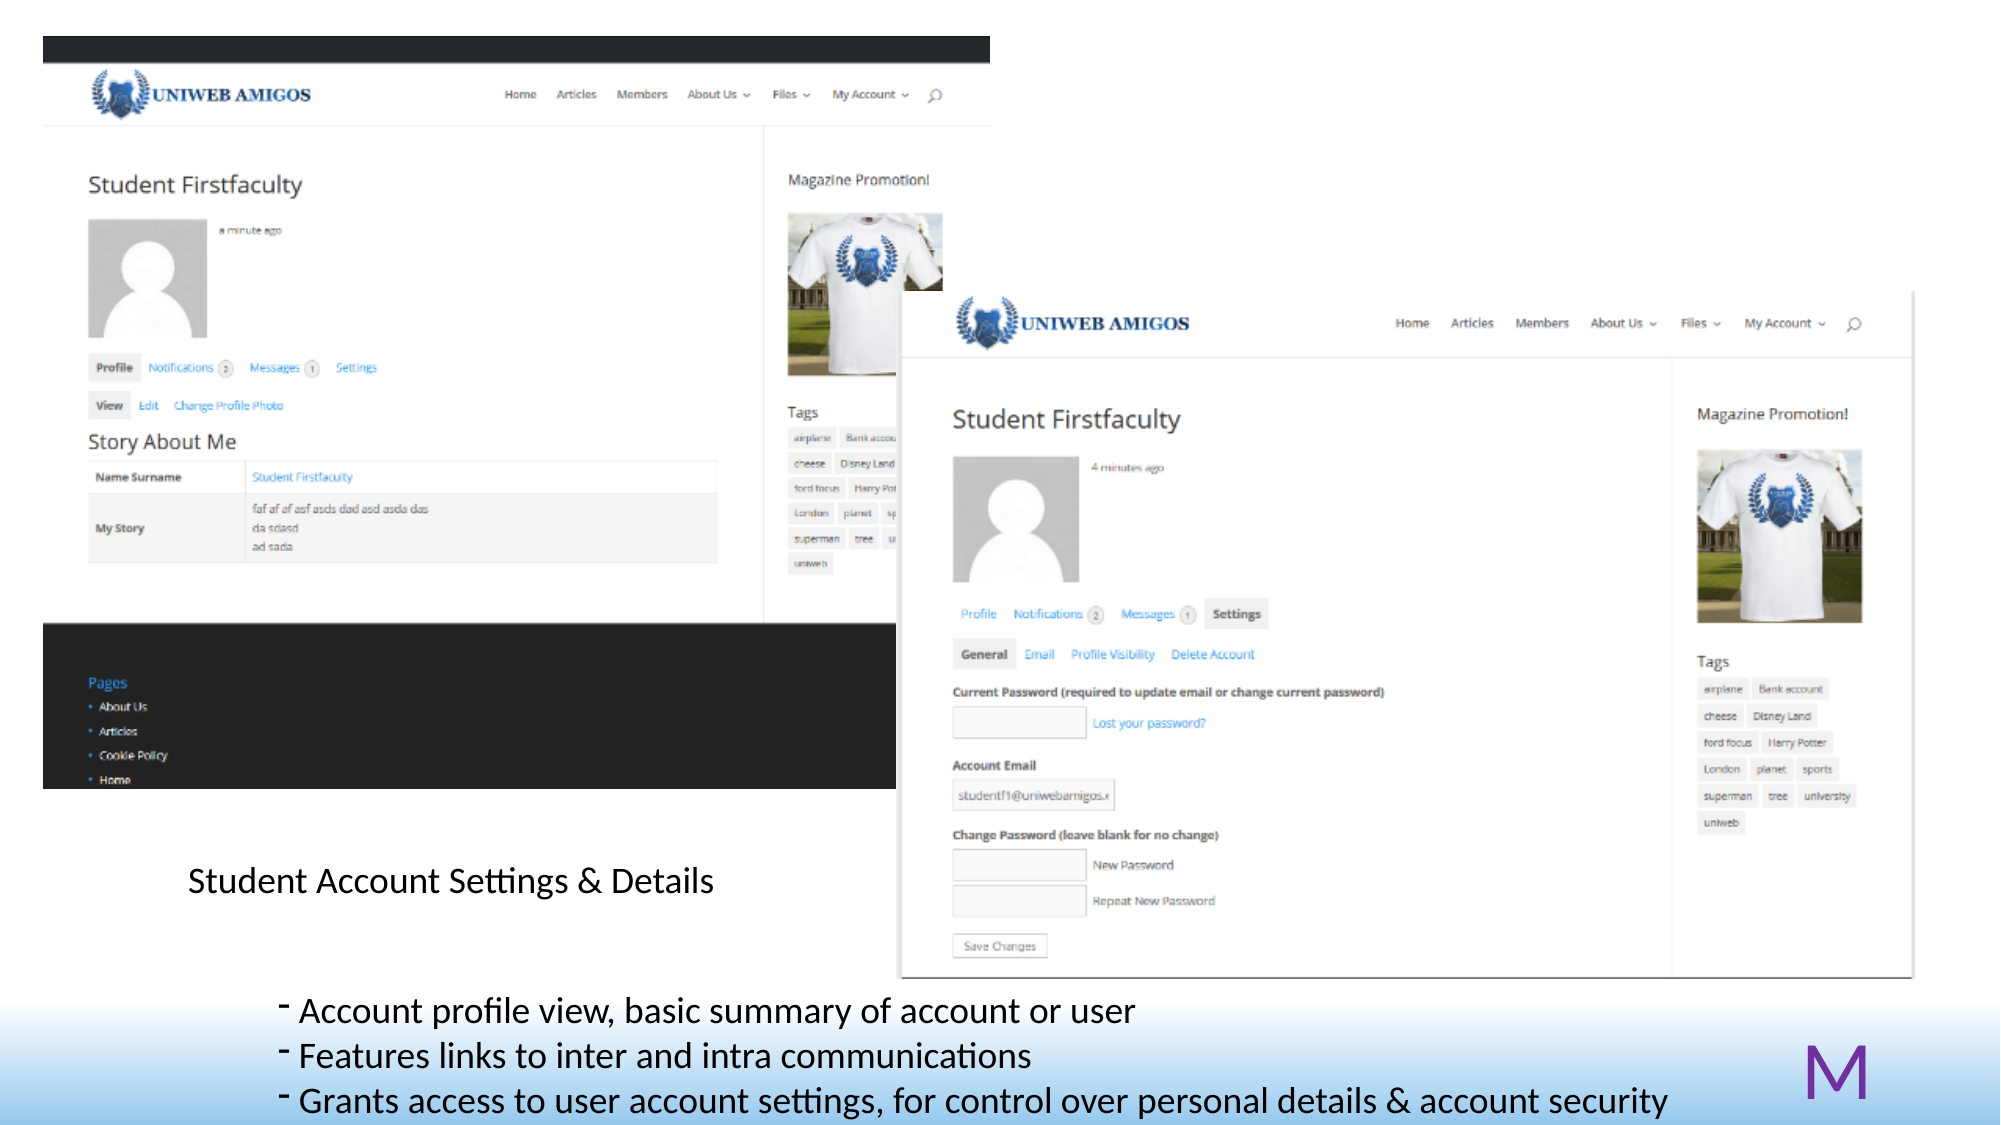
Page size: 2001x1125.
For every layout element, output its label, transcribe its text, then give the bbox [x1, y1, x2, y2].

picture [43, 36, 1915, 979]
text_box Account profile view, basic summary of account or user Features links to inter and intra communications Grants access to user account settings, for control over personal details & account security [263, 978, 1886, 1125]
text_box M [1786, 1008, 1870, 1124]
text_box Student Account Settings & Details [173, 848, 787, 909]
